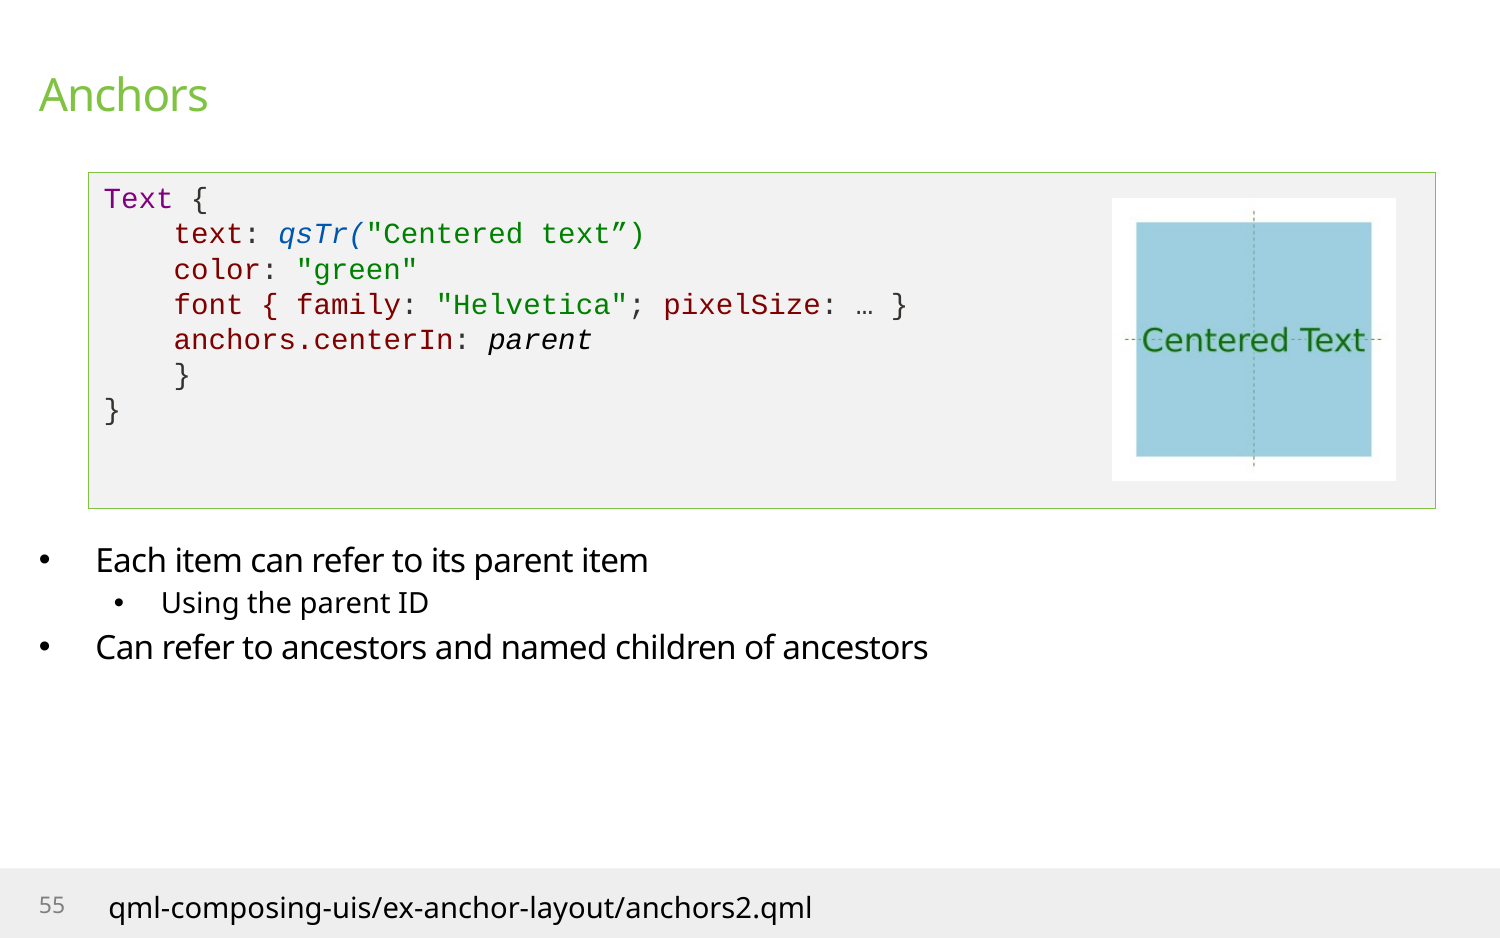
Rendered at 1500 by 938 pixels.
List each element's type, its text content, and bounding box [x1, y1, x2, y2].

text_box qml-composing-uis/ex-anchor-layout/anchors2.qml [93, 882, 1073, 932]
text_box Text { text: qsTr("Centered text”) color: "green" font { family: "Helvetica"; pixelSize: … } anchors.centerIn: parent } } [88, 172, 1436, 509]
slide_number 55 [39, 892, 93, 921]
title Anchors [39, 66, 1052, 196]
list Each item can refer to its parent item Using the parent ID Can refer to ancestors and named children of ancestors [39, 538, 1461, 745]
picture [1112, 197, 1396, 481]
